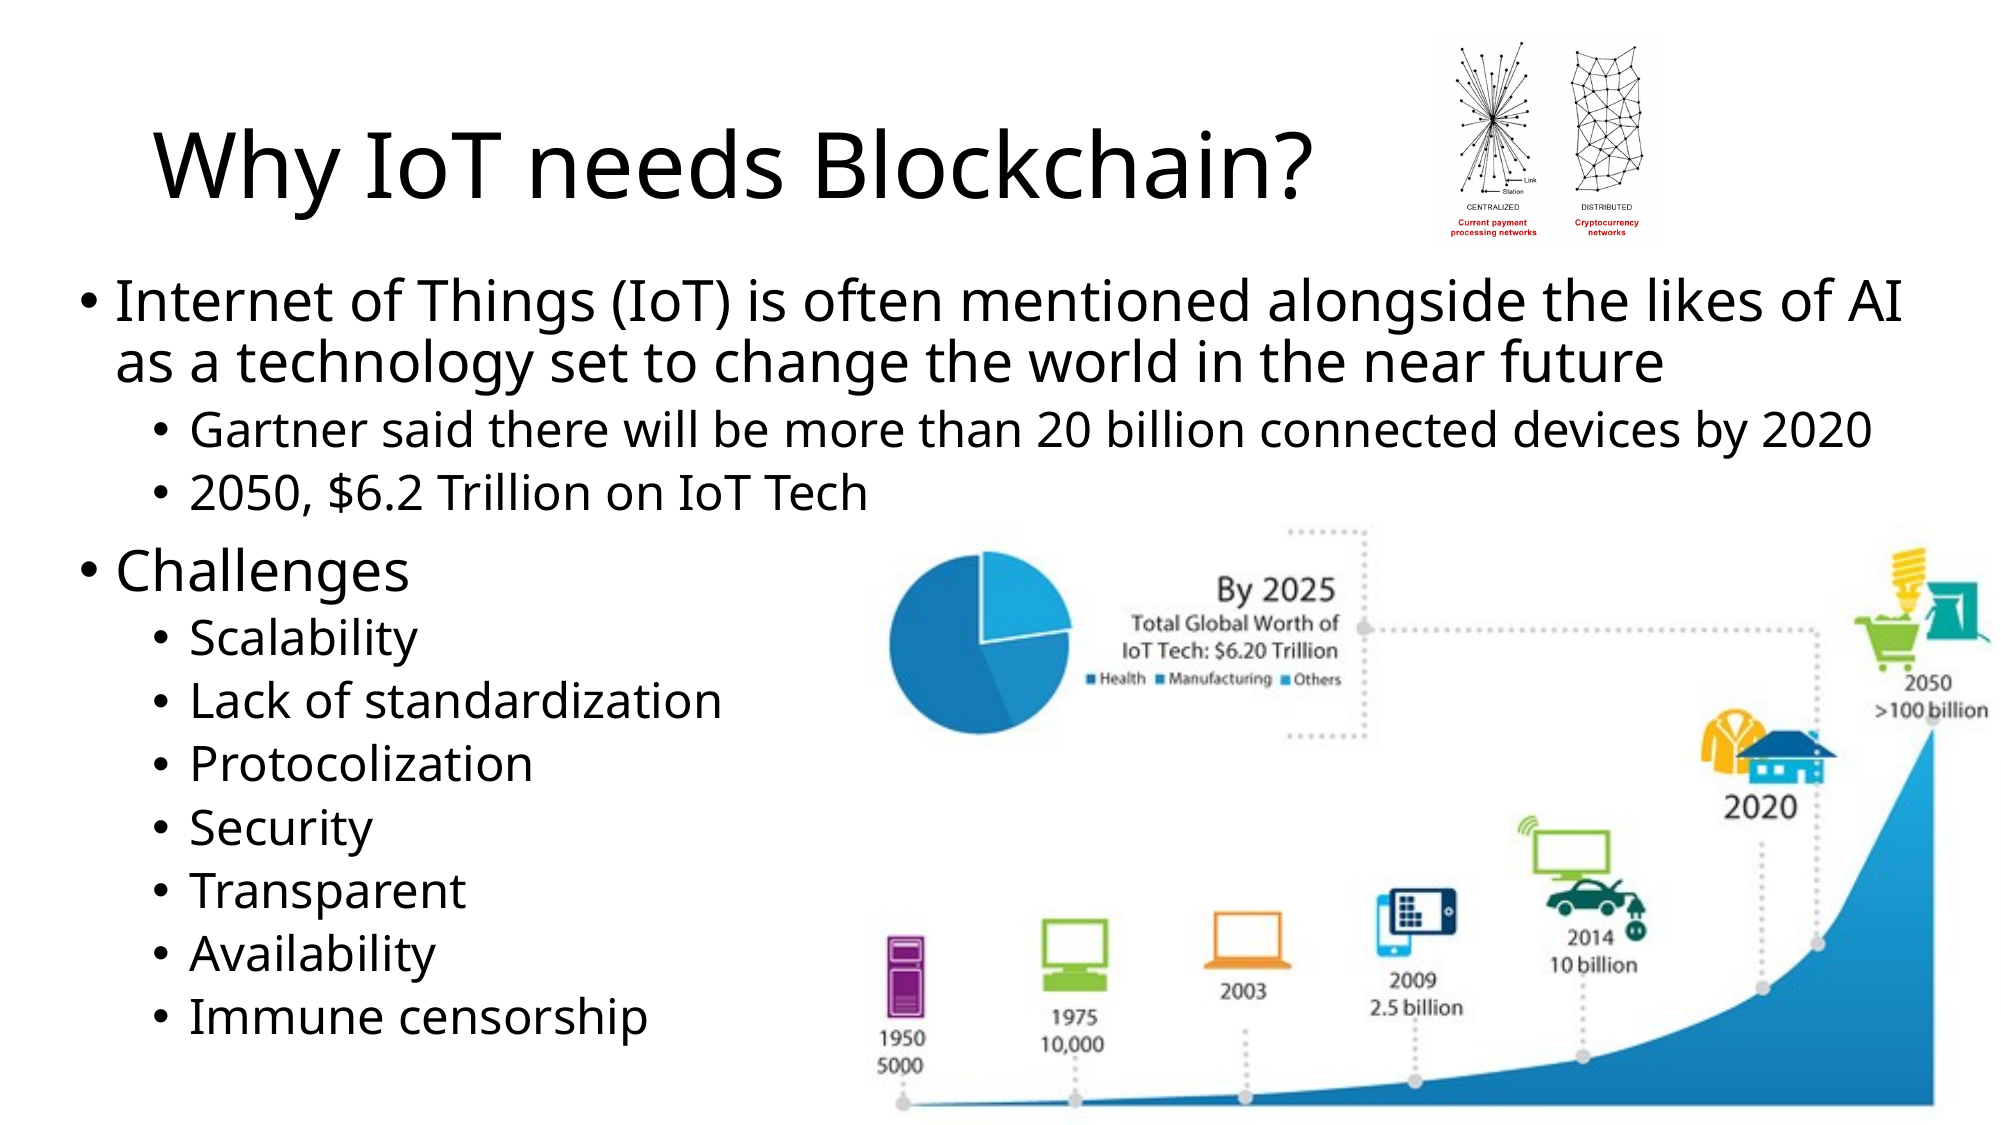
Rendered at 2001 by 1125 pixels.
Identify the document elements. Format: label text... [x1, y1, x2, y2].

picture [864, 524, 2000, 1125]
picture [1432, 36, 1663, 246]
title Why IoT needs Blockchain? [137, 59, 1863, 264]
list Internet of Things (IoT) is often mentioned alongside the likes of AI as a technology set to change the world in the near future Gartner said there will be more than 20 billion connected devices by 2020 2050, $6.2 Trillion on IoT Tech Challenges Scalability Lack of standardization Protocolization Security Transparent Availability Immune censorship [64, 264, 1926, 1098]
